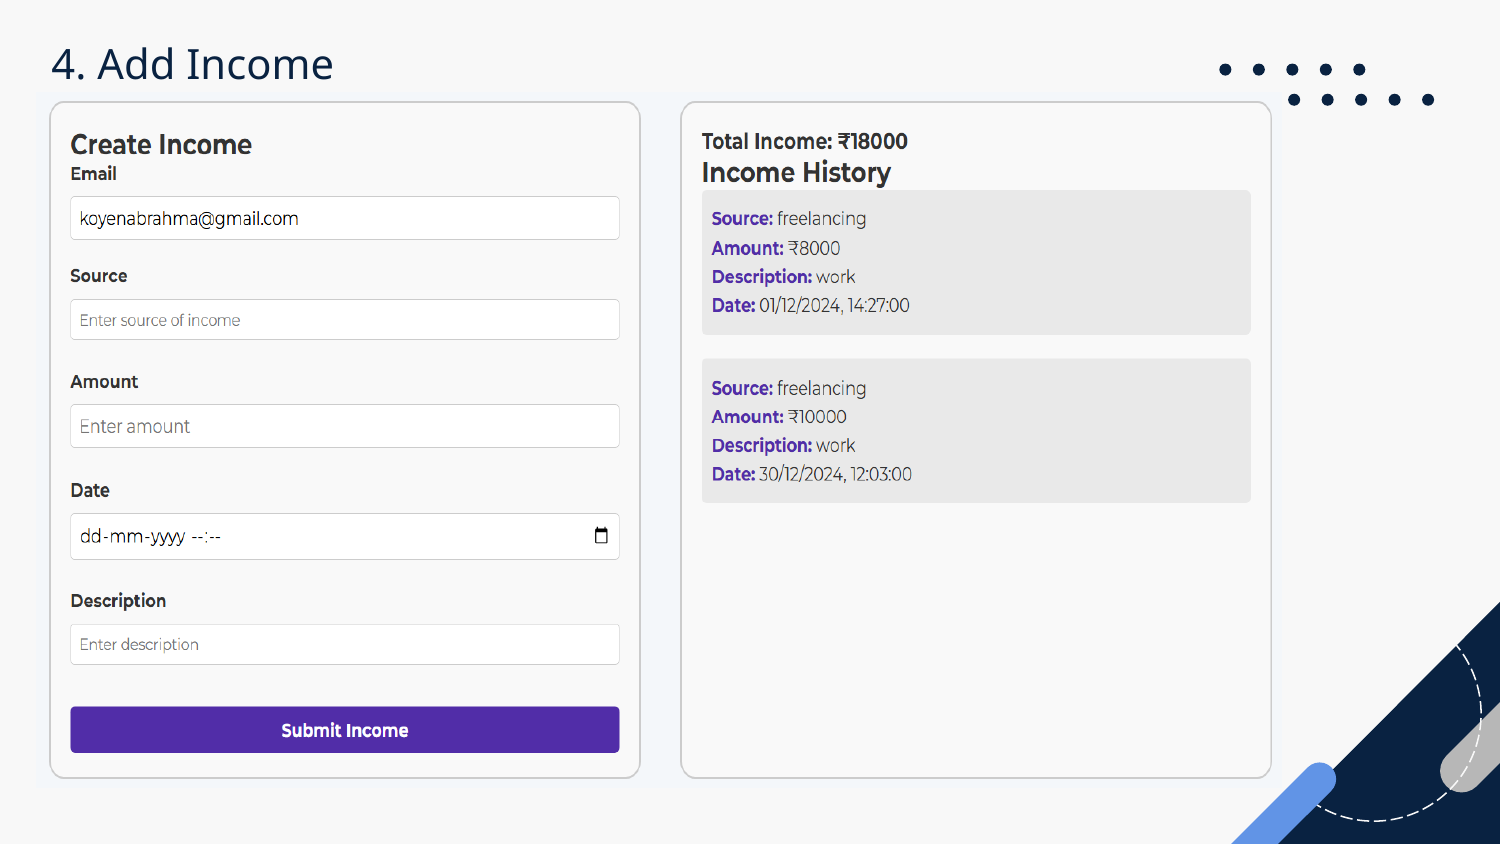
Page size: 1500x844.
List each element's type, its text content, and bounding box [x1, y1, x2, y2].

title 4. Add Income [36, 23, 1301, 117]
picture [36, 92, 1282, 789]
